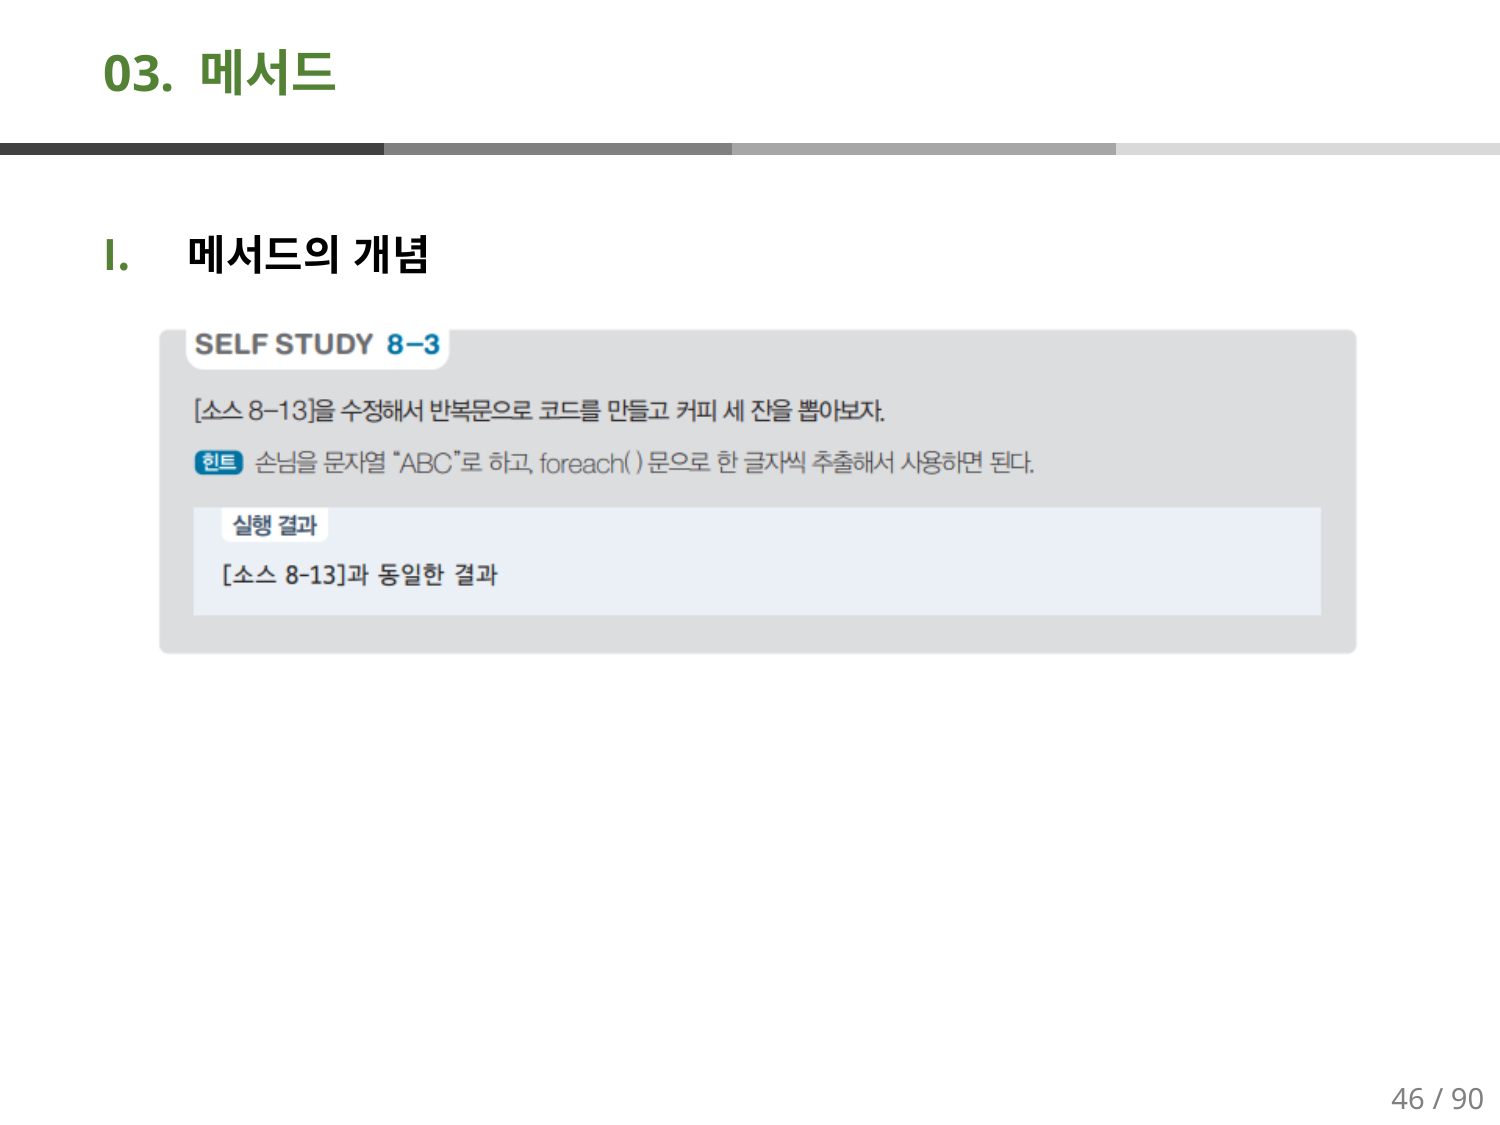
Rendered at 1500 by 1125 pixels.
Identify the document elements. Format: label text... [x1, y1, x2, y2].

title 03. 메서드 [88, 30, 1400, 121]
picture [147, 323, 1373, 661]
list 메서드의 개념 [88, 196, 1400, 1125]
